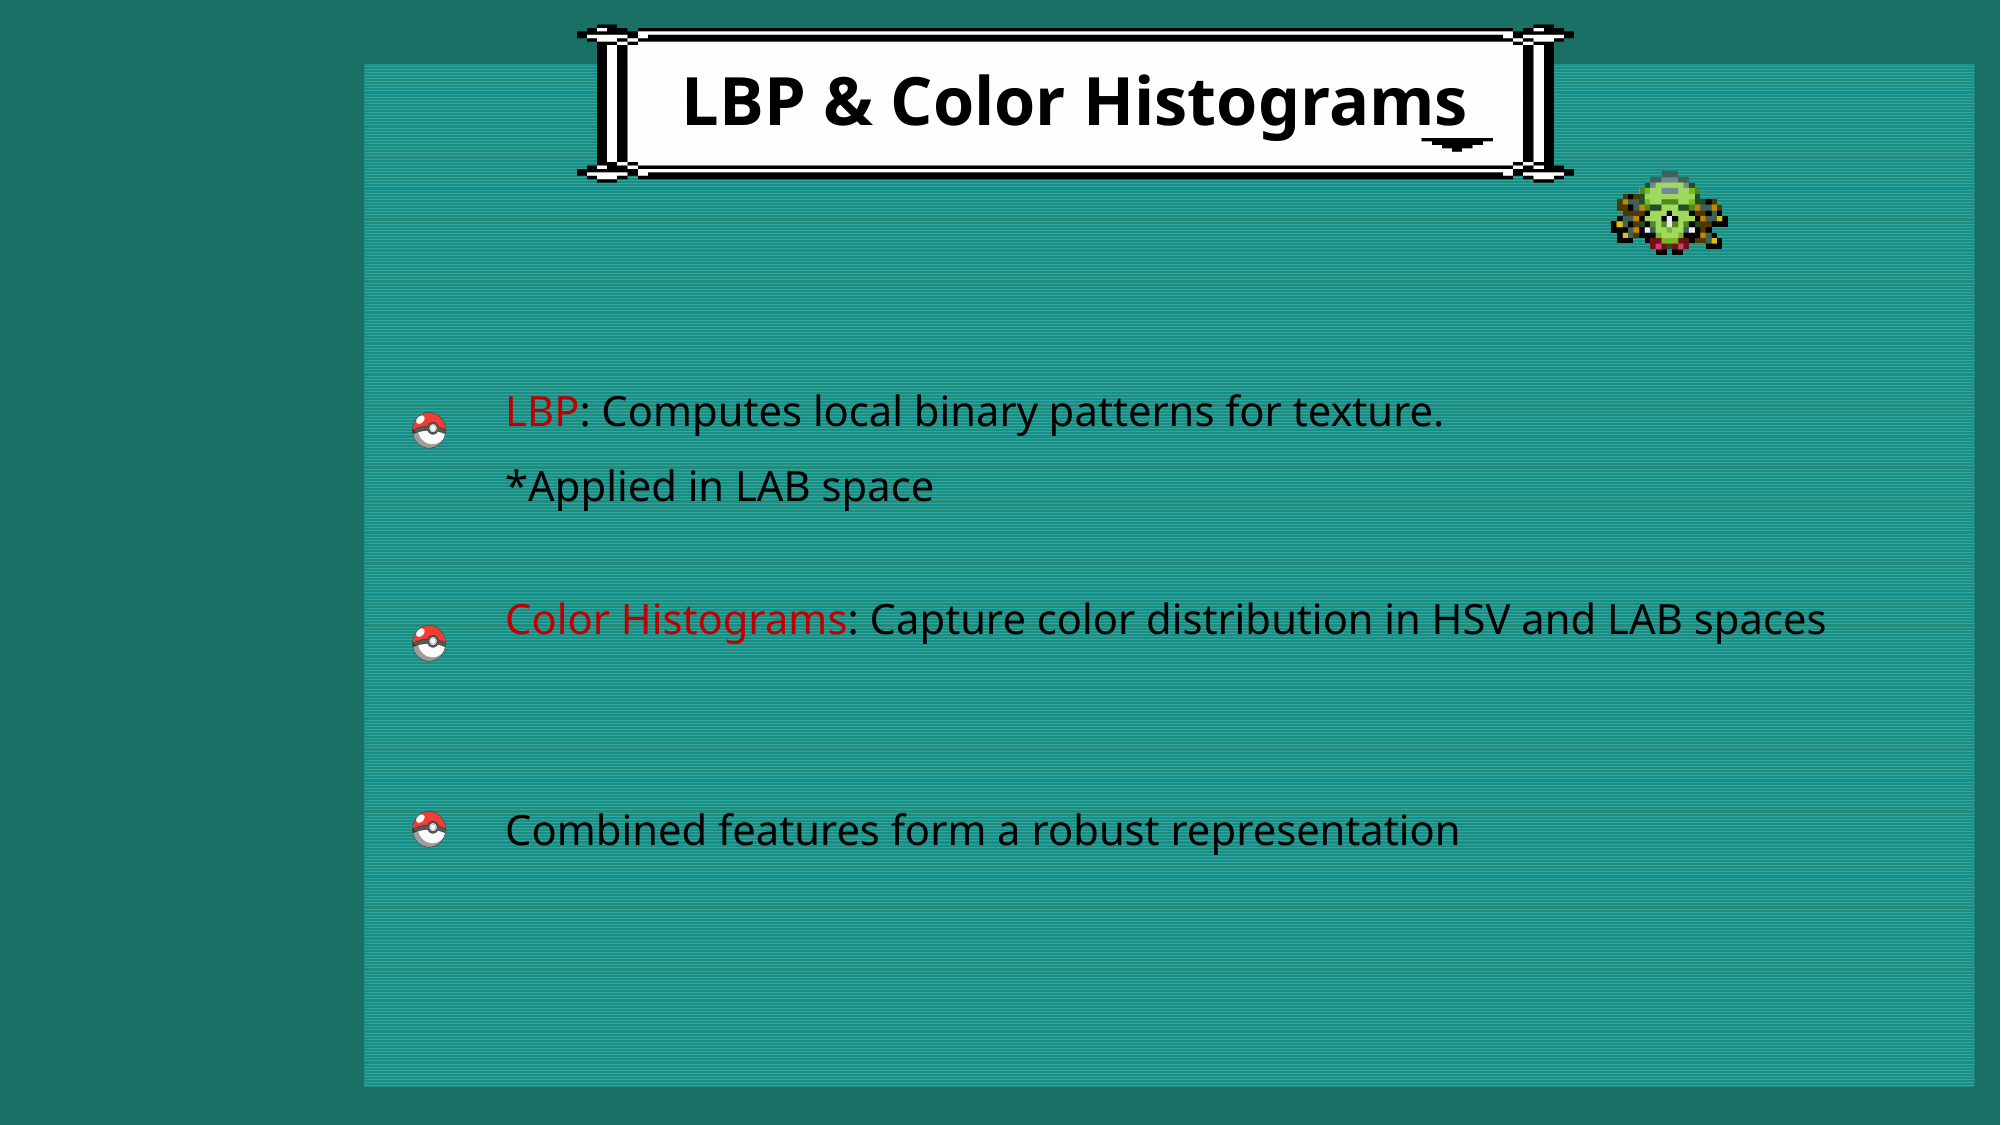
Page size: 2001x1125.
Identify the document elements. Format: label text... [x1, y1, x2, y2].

text_box Color Histograms: Capture color distribution in HSV and LAB spaces [490, 585, 1975, 651]
picture [411, 411, 447, 450]
text_box Combined features form a robust representation [490, 796, 1975, 862]
text_box LBP: Computes local binary patterns for texture. *Applied in LAB space [490, 352, 1975, 518]
picture [411, 624, 447, 663]
text_box [363, 63, 1975, 1088]
picture [411, 810, 447, 849]
picture [566, 12, 1761, 260]
